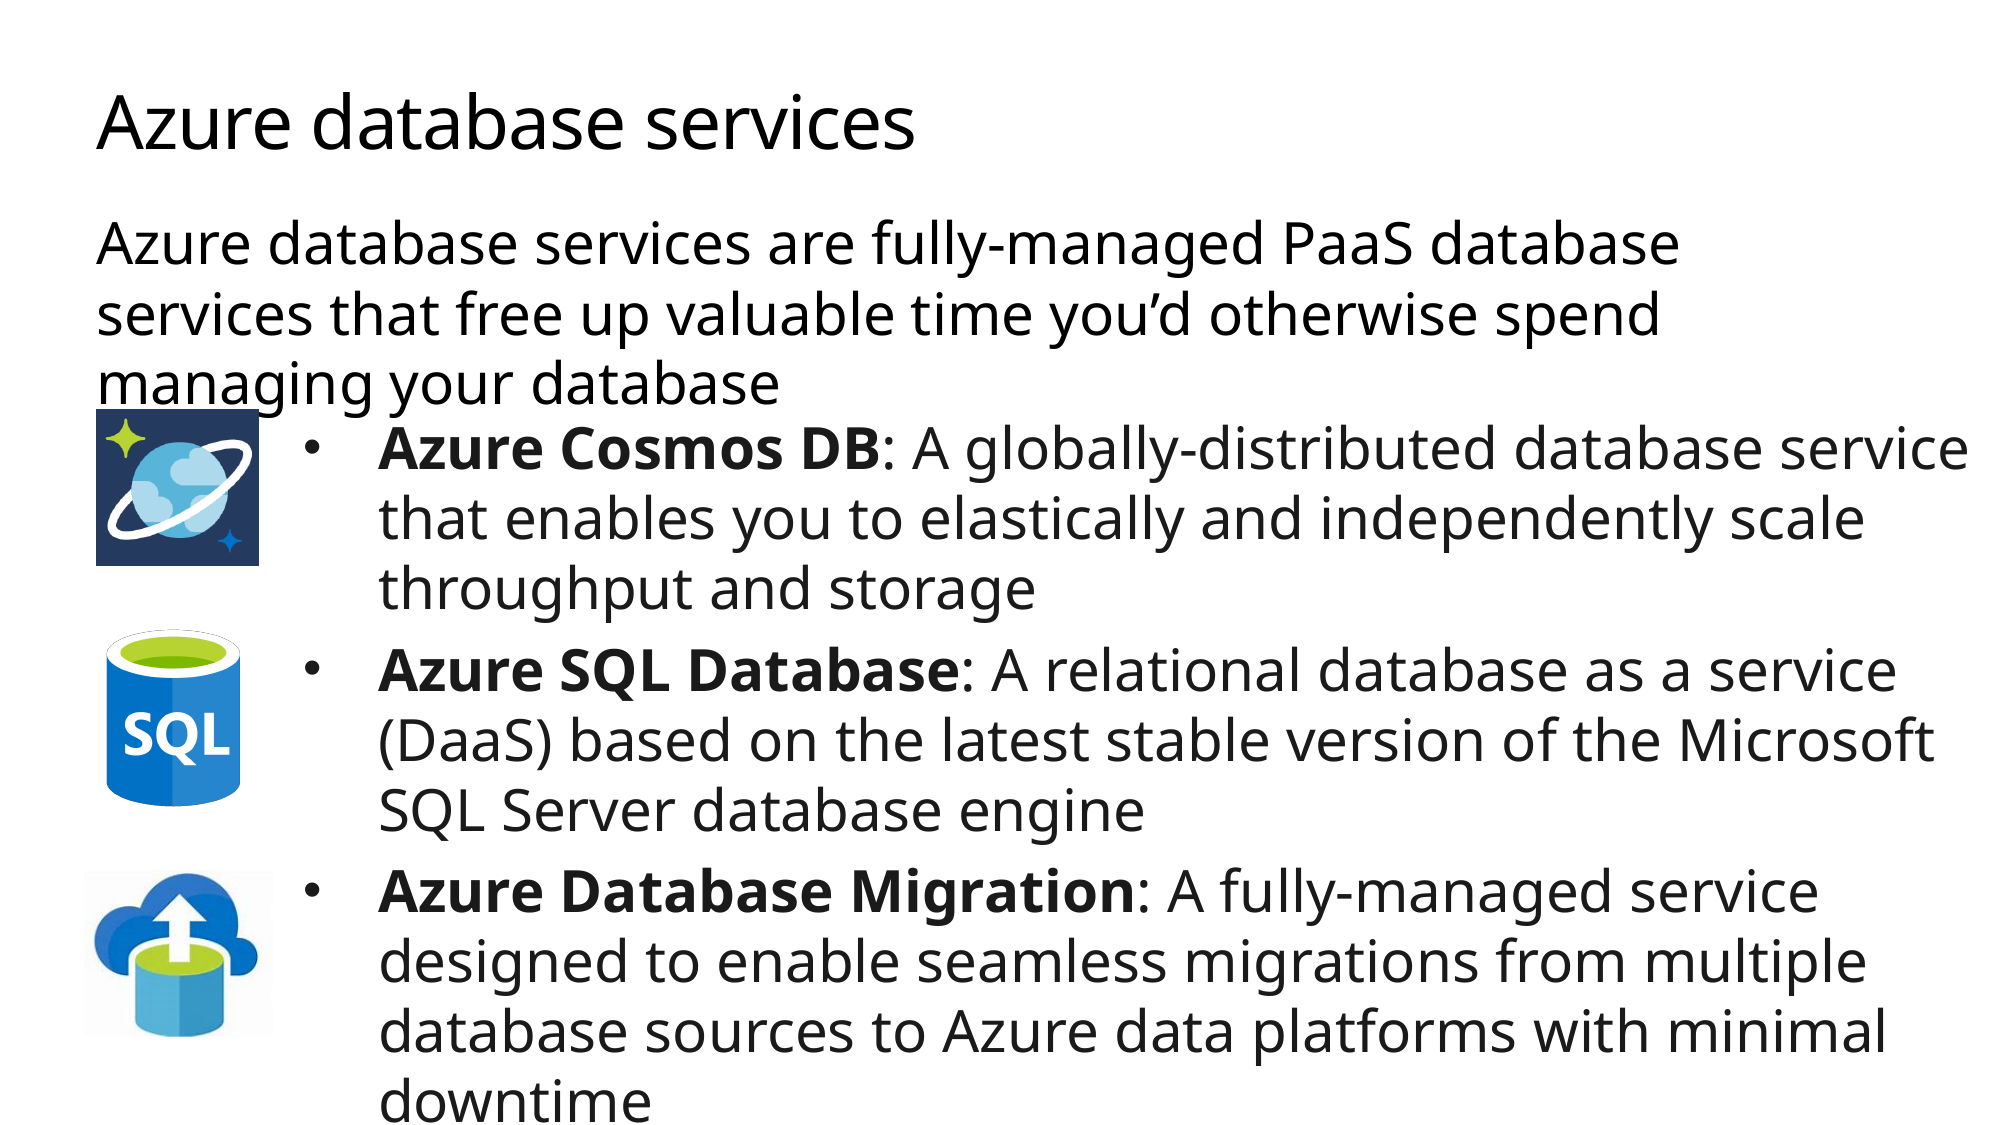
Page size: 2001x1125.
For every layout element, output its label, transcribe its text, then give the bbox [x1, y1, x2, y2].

picture [83, 627, 267, 810]
picture [95, 408, 259, 567]
title Azure database services [96, 75, 1904, 166]
picture [84, 869, 273, 1042]
text_box Azure Cosmos DB: A globally-distributed database service that enables you to elastically and independently scale throughput and storage Azure SQL Database: A relational database as a service (DaaS) based on the latest stable version of the Microsoft SQL Server database engine Azure Database Migration: A fully-managed service designed to enable seamless migrations from multiple database sources to Azure data platforms with minimal downtime [303, 411, 1973, 1125]
list Azure database services are fully-managed PaaS database services that free up valuable time you’d otherwise spend managing your database [96, 206, 1904, 348]
